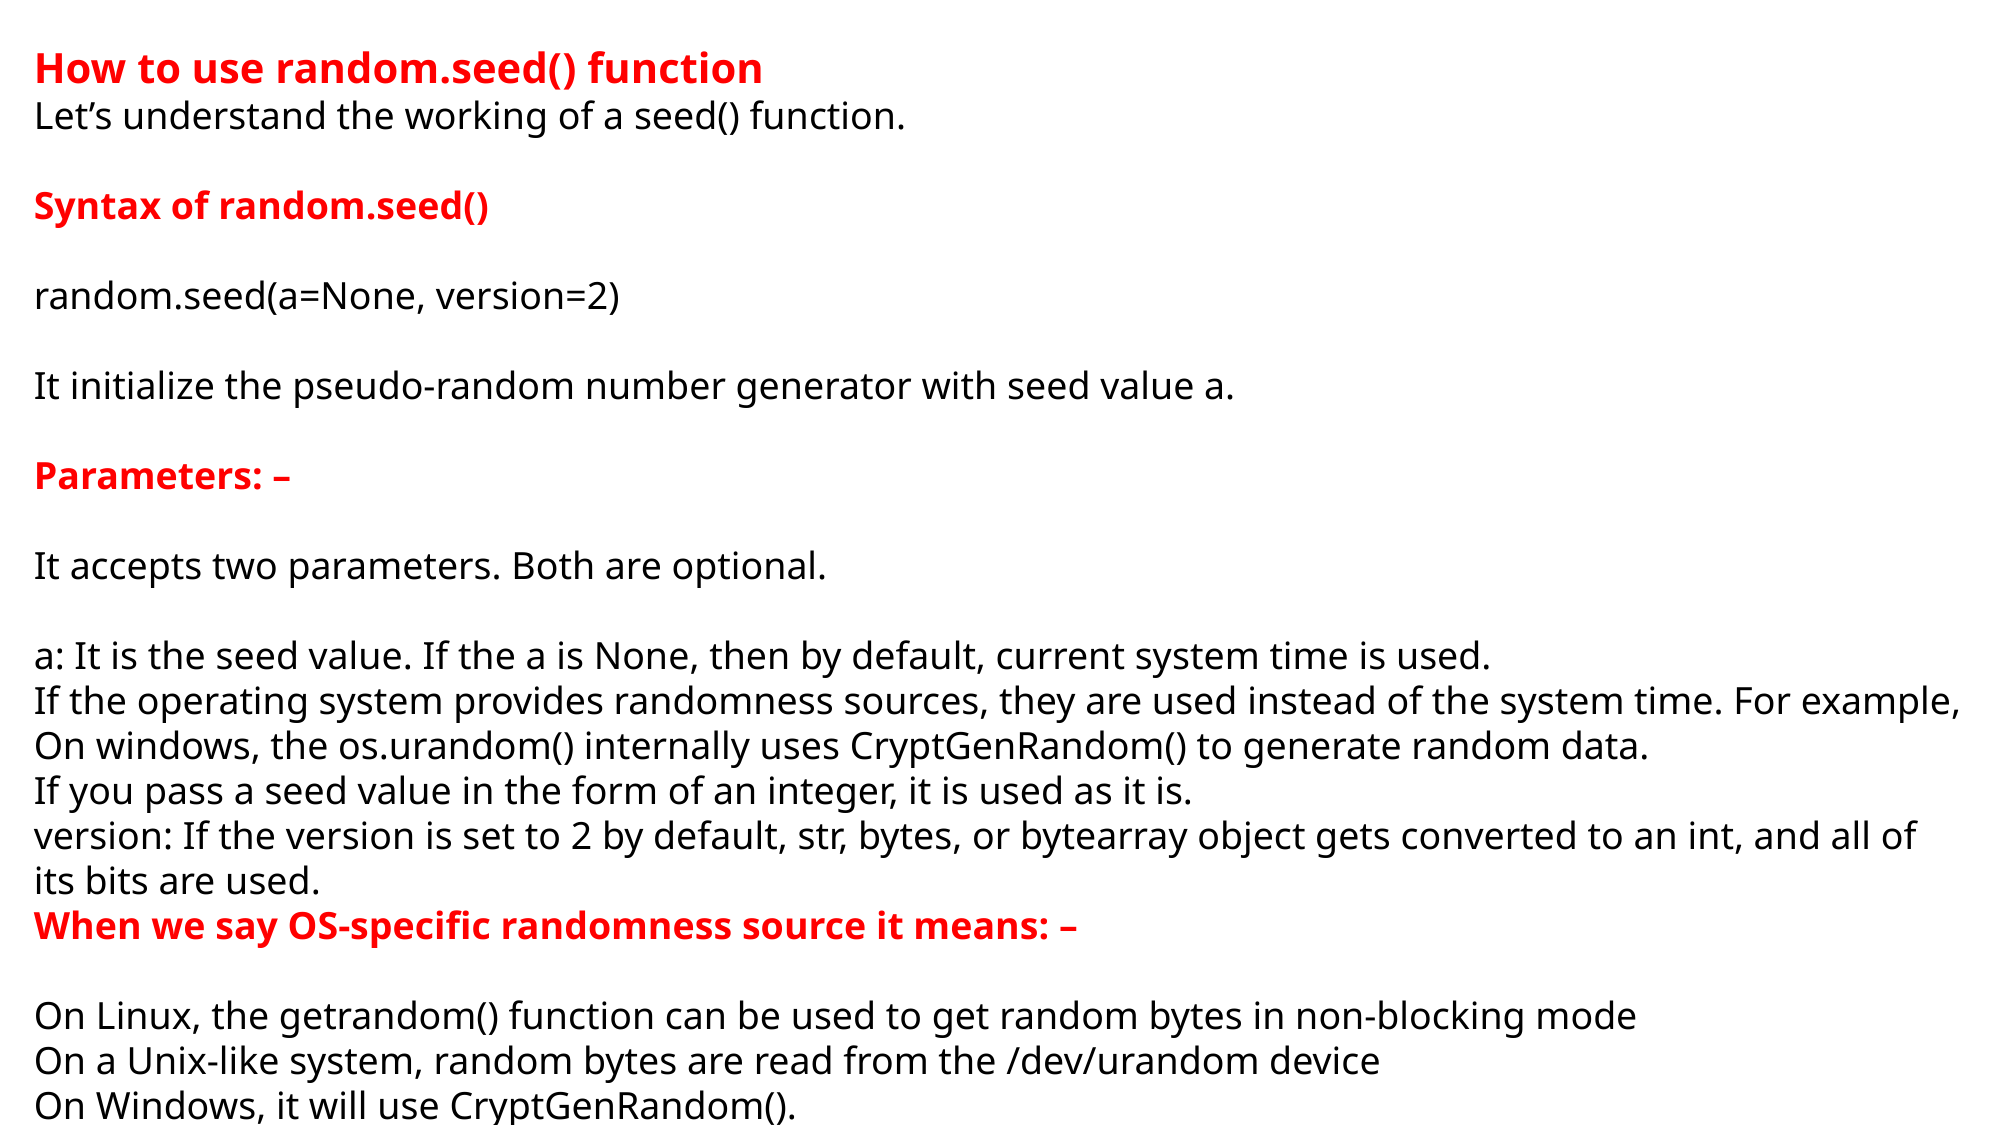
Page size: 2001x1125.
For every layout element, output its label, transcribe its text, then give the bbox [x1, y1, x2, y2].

text_box How to use random.seed() function Let’s understand the working of a seed() function. Syntax of random.seed() random.seed(a=None, version=2) It initialize the pseudo-random number generator with seed value a. Parameters: – It accepts two parameters. Both are optional. a: It is the seed value. If the a is None, then by default, current system time is used. If the operating system provides randomness sources, they are used instead of the system time. For example, On windows, the os.urandom() internally uses CryptGenRandom() to generate random data. If you pass a seed value in the form of an integer, it is used as it is. version: If the version is set to 2 by default, str, bytes, or bytearray object gets converted to an int, and all of its bits are used. When we say OS-specific randomness source it means: – On Linux, the getrandom() function can be used to get random bytes in non-blocking mode On a Unix-like system, random bytes are read from the /dev/urandom device On Windows, it will use CryptGenRandom(). [18, 34, 1982, 1125]
